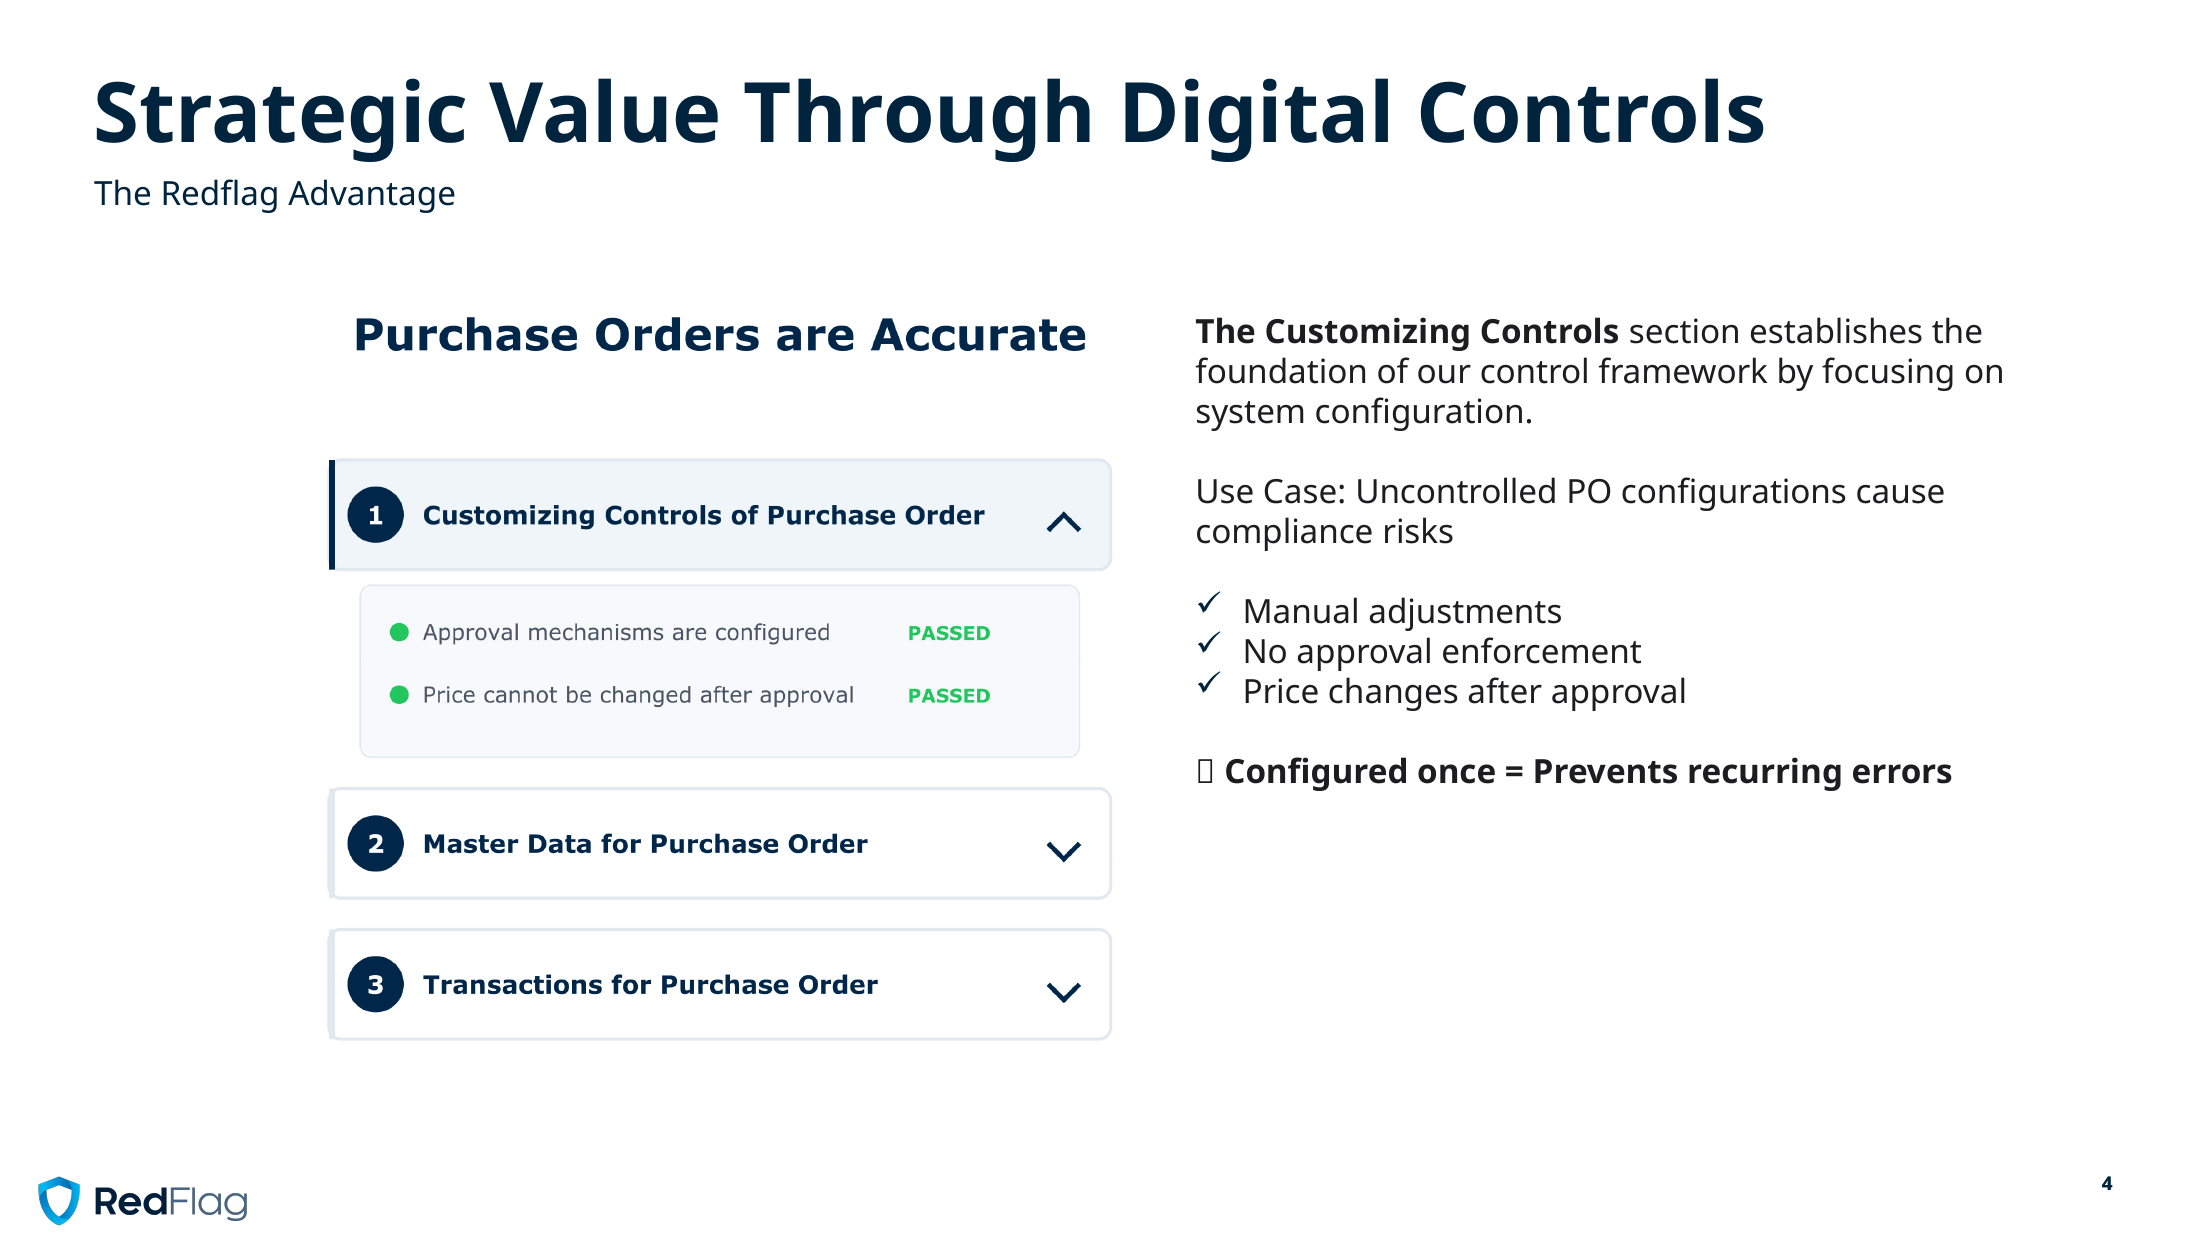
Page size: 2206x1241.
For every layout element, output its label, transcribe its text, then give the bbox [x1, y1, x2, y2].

text_box The Customizing Controls section establishes the foundation of our control framework by focusing on system configuration. Use Case: Uncontrolled PO configurations cause compliance risks Manual adjustments No approval enforcement Price changes after approval 💡 Configured once = Prevents recurring errors [1350, 303, 2100, 837]
picture [36, 225, 1345, 1241]
list The Redflag Advantage [94, 172, 2113, 213]
list Strategic Value Through Digital Controls [93, 78, 2113, 159]
text_box [1950, 1171, 2113, 1198]
